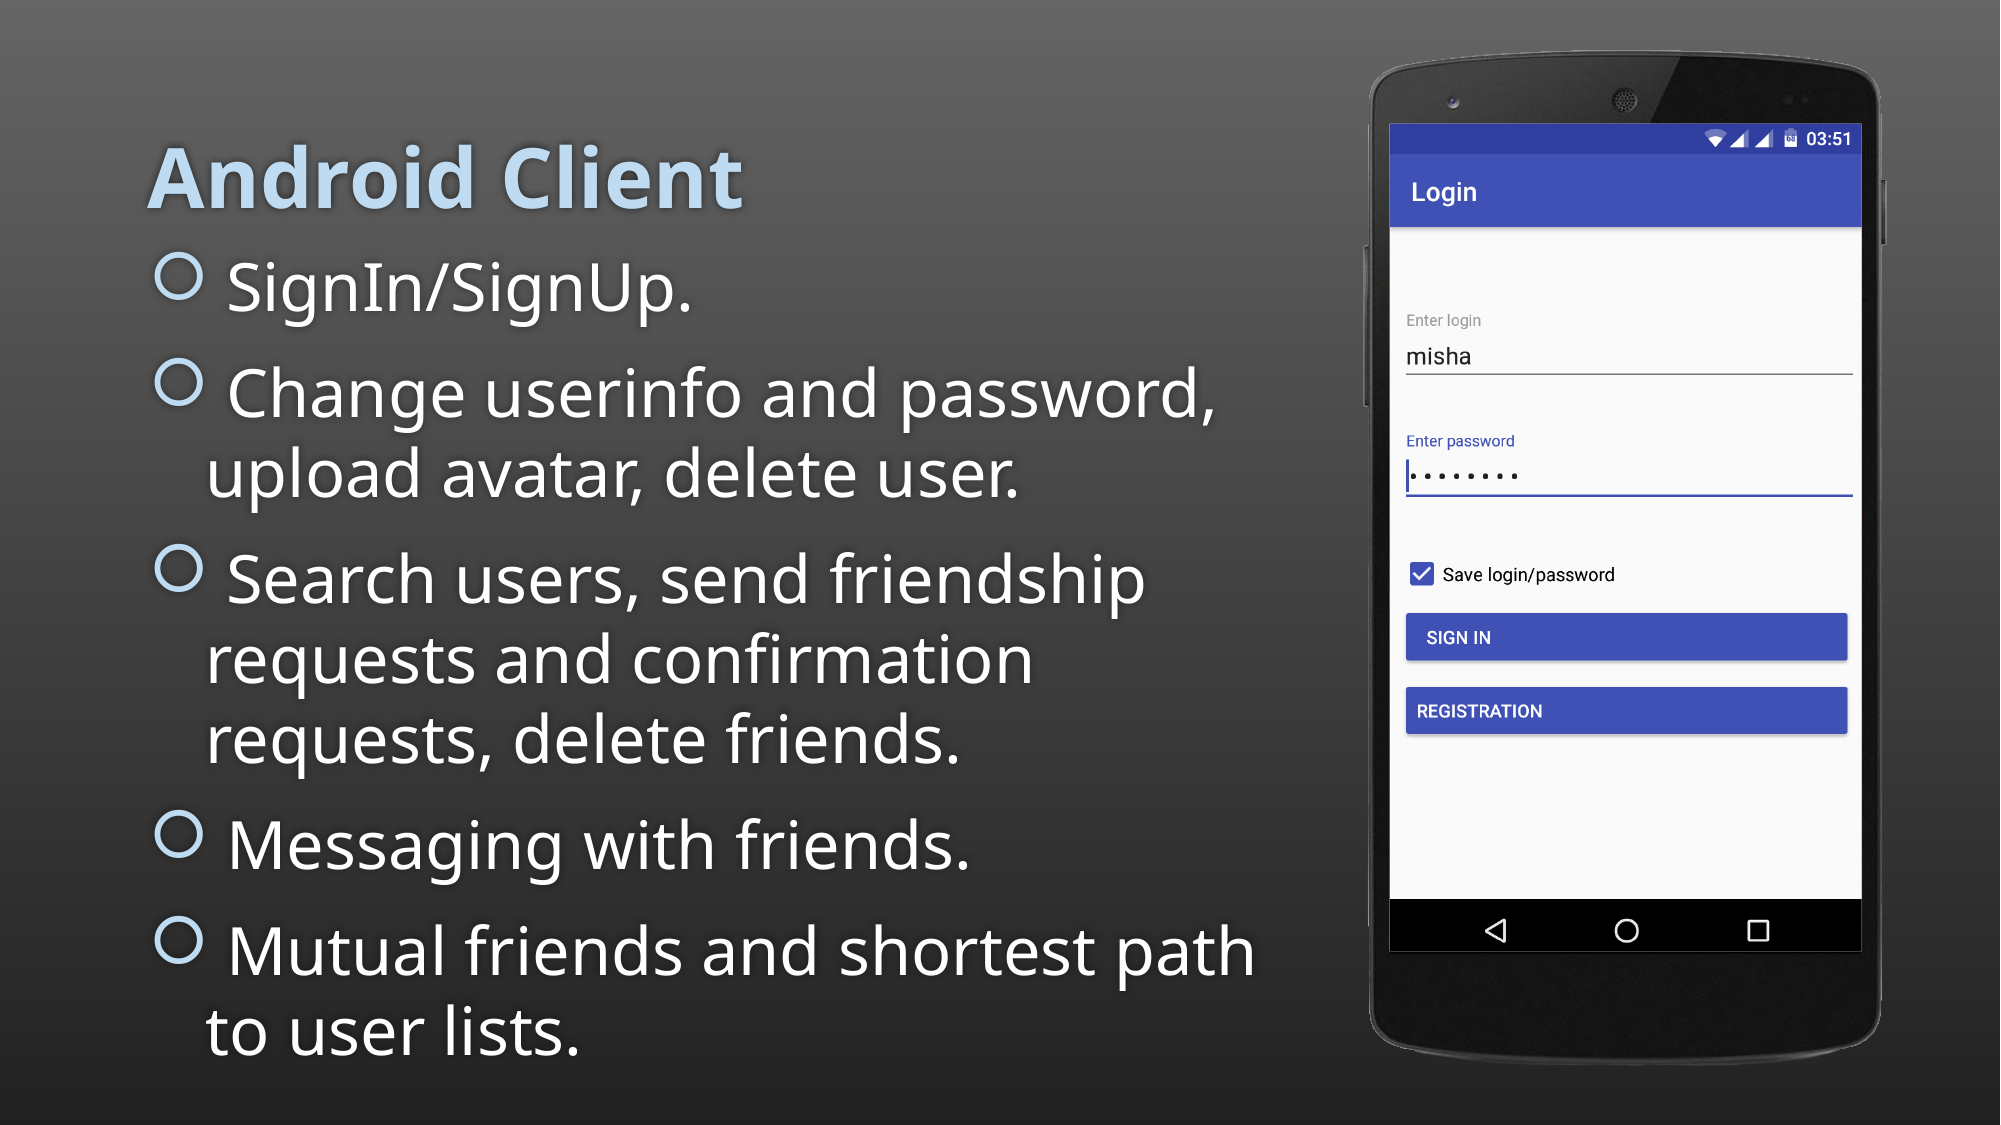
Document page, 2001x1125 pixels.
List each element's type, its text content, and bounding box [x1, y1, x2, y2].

title Android Client [132, 73, 1324, 227]
picture [1352, 41, 1896, 1082]
text_box SignIn/SignUp. Change userinfo and password, upload avatar, delete user. Search users, send friendship requests and confirmation requests, delete friends. Messaging with friends. Mutual friends and shortest path to user lists. [134, 232, 1324, 1082]
